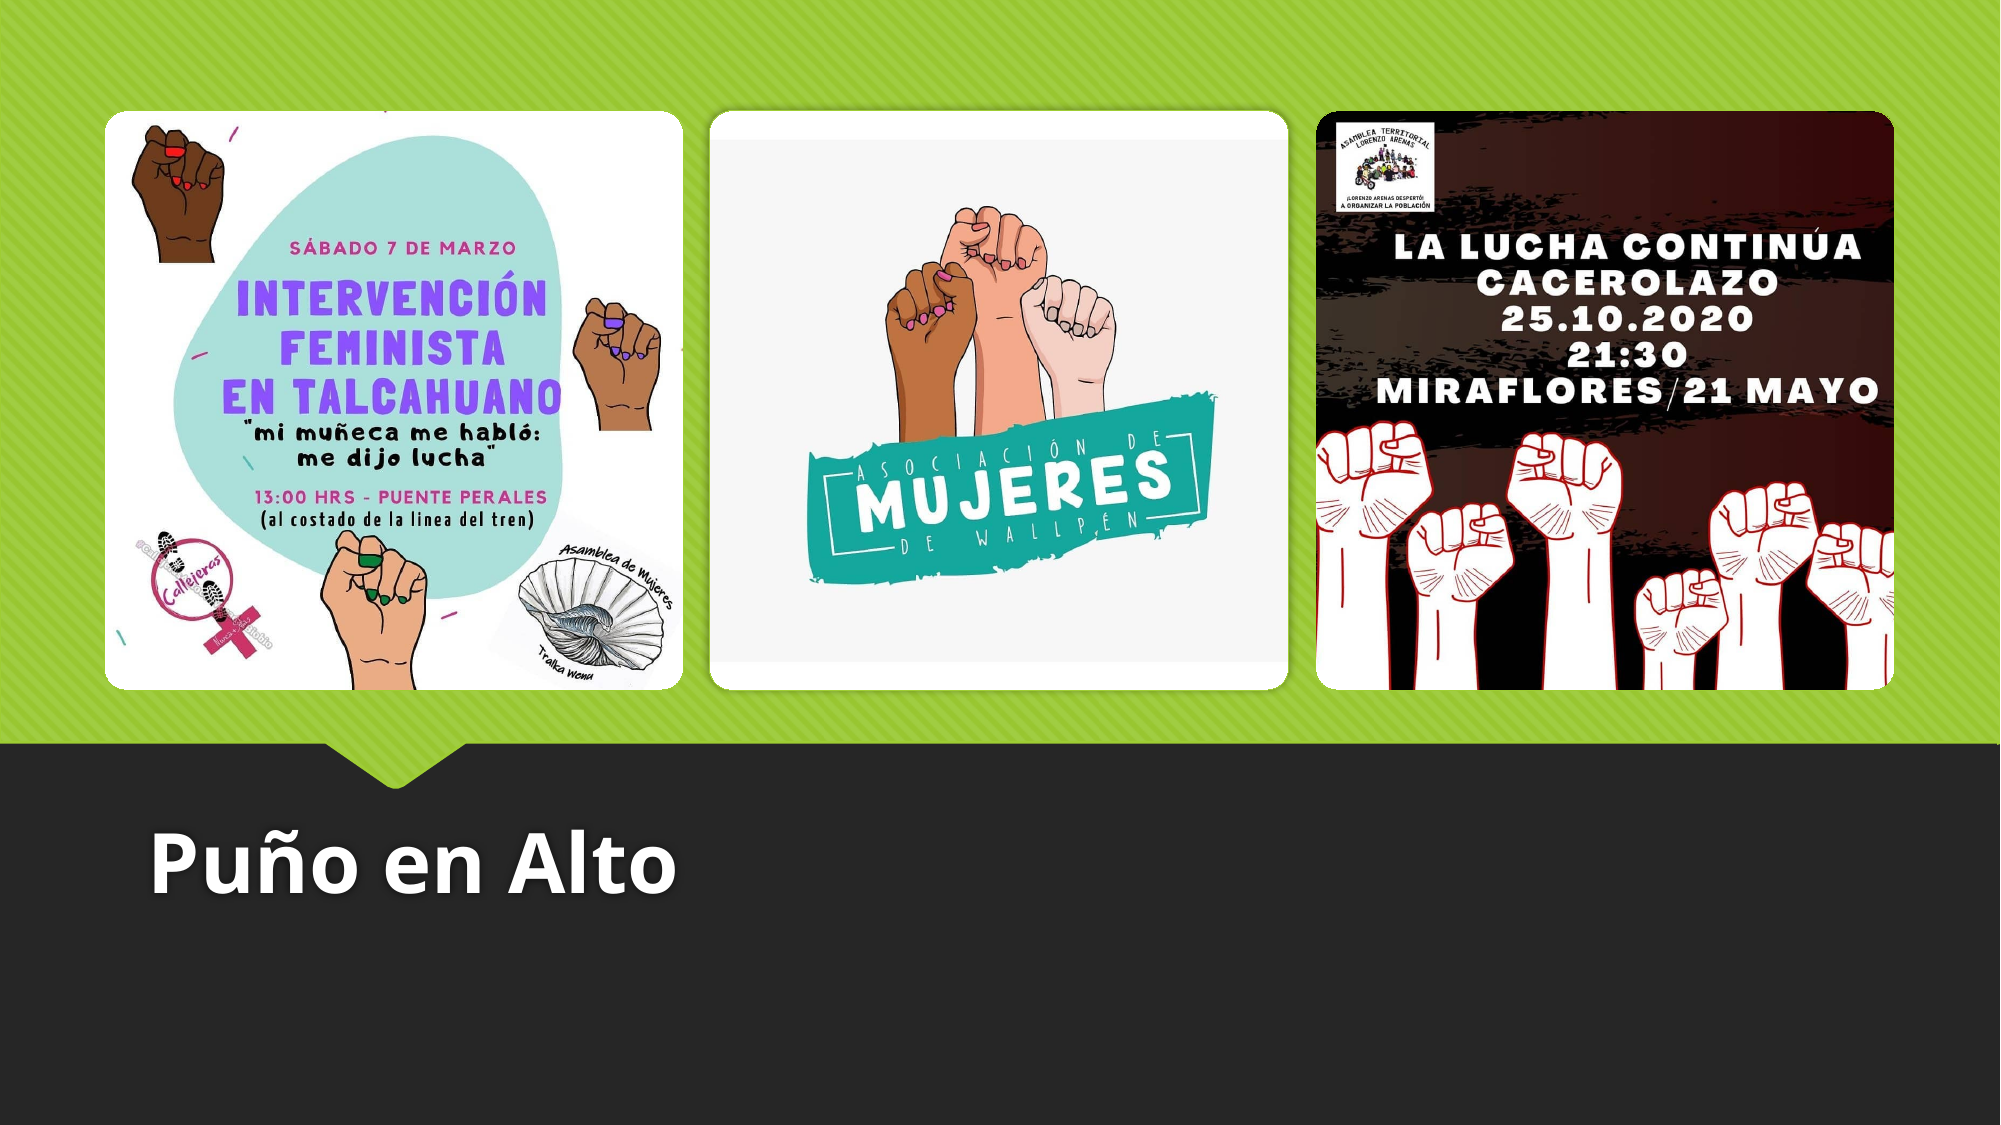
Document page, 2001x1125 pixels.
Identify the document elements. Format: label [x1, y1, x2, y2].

picture [1315, 110, 1896, 691]
picture [103, 110, 684, 691]
list [709, 110, 1289, 691]
text_box [0, 0, 2000, 742]
text_box [0, 742, 2000, 1125]
